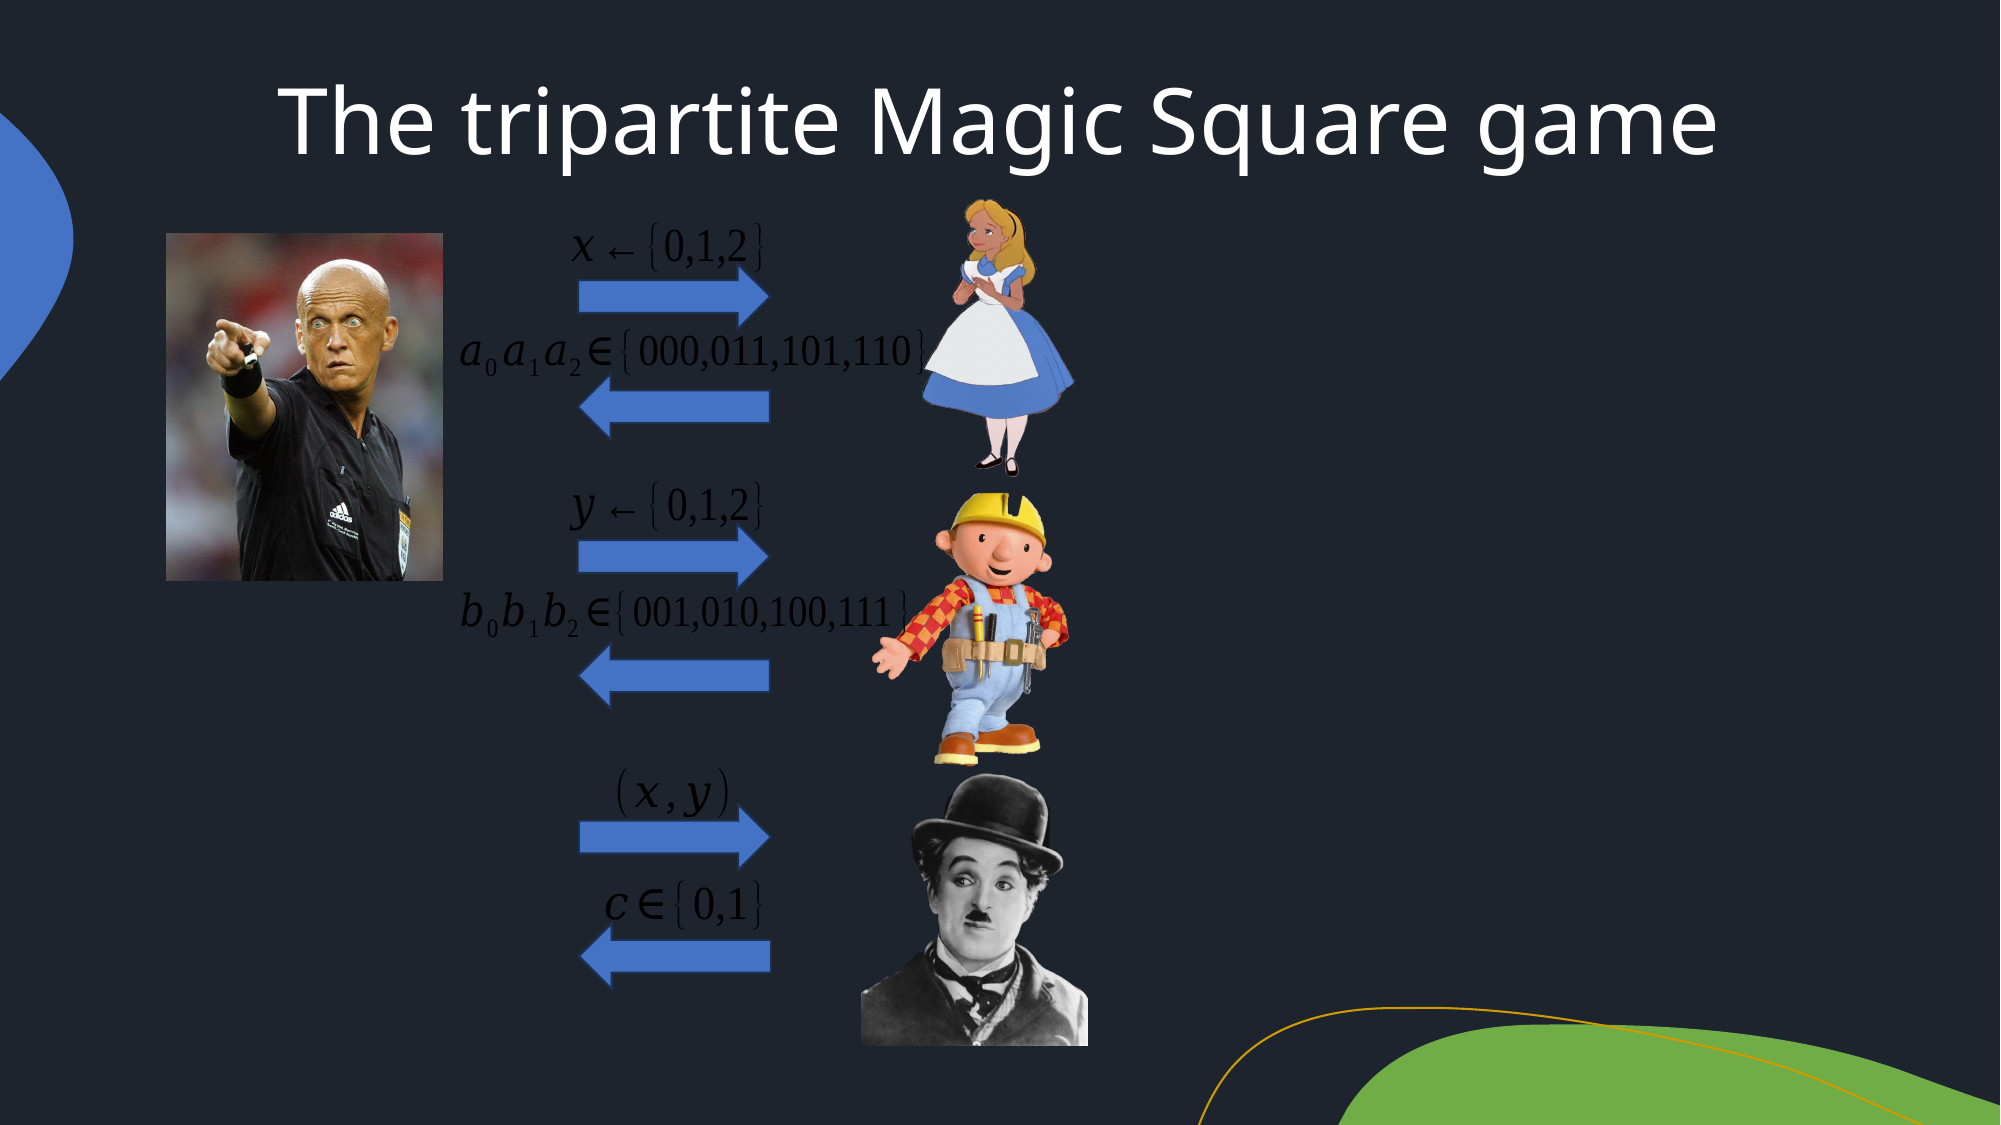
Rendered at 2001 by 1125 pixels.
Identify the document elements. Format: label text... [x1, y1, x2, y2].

title The tripartite Magic Square game [125, 0, 1875, 250]
text_box [576, 521, 772, 592]
text_box [577, 920, 773, 992]
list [912, 191, 1078, 458]
picture [166, 233, 443, 581]
text_box [577, 261, 772, 332]
text_box [576, 640, 771, 711]
text_box [576, 371, 771, 443]
picture [814, 458, 1133, 1046]
text_box [577, 801, 773, 873]
